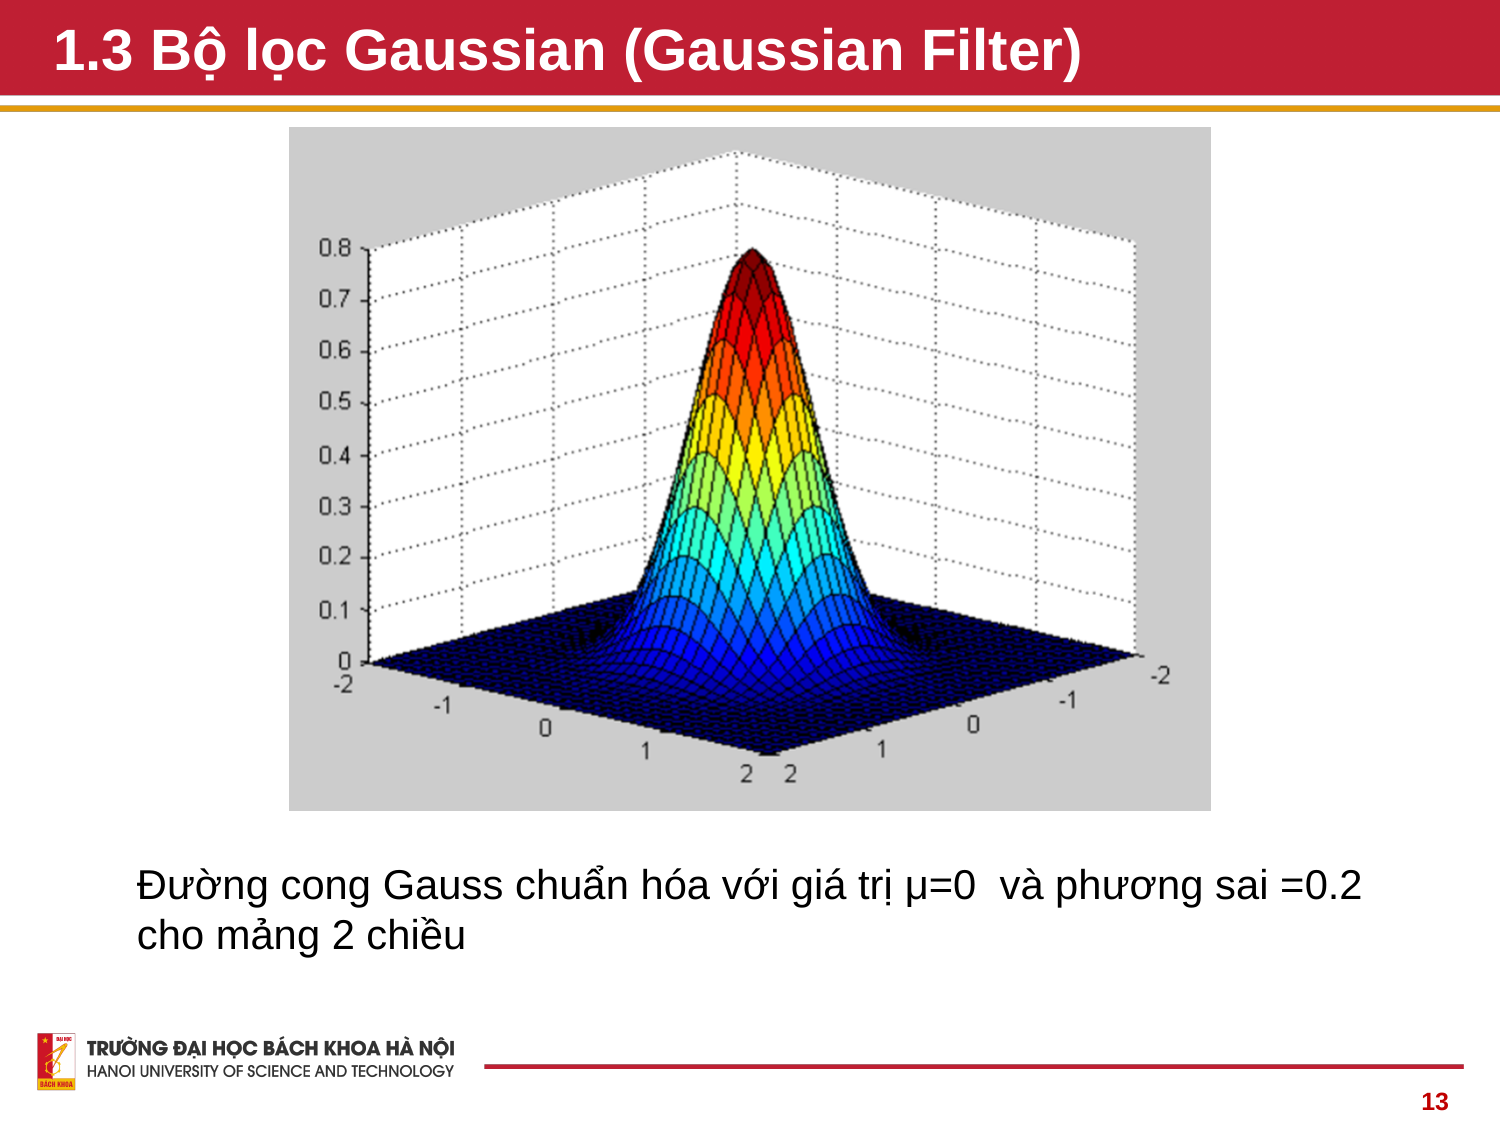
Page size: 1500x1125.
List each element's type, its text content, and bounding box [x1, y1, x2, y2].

slide_number 13 [1126, 1078, 1464, 1125]
title 1.3 Bộ lọc Gaussian (Gaussian Filter) [38, 12, 1462, 87]
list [289, 127, 1211, 811]
picture [0, 0, 1500, 1125]
